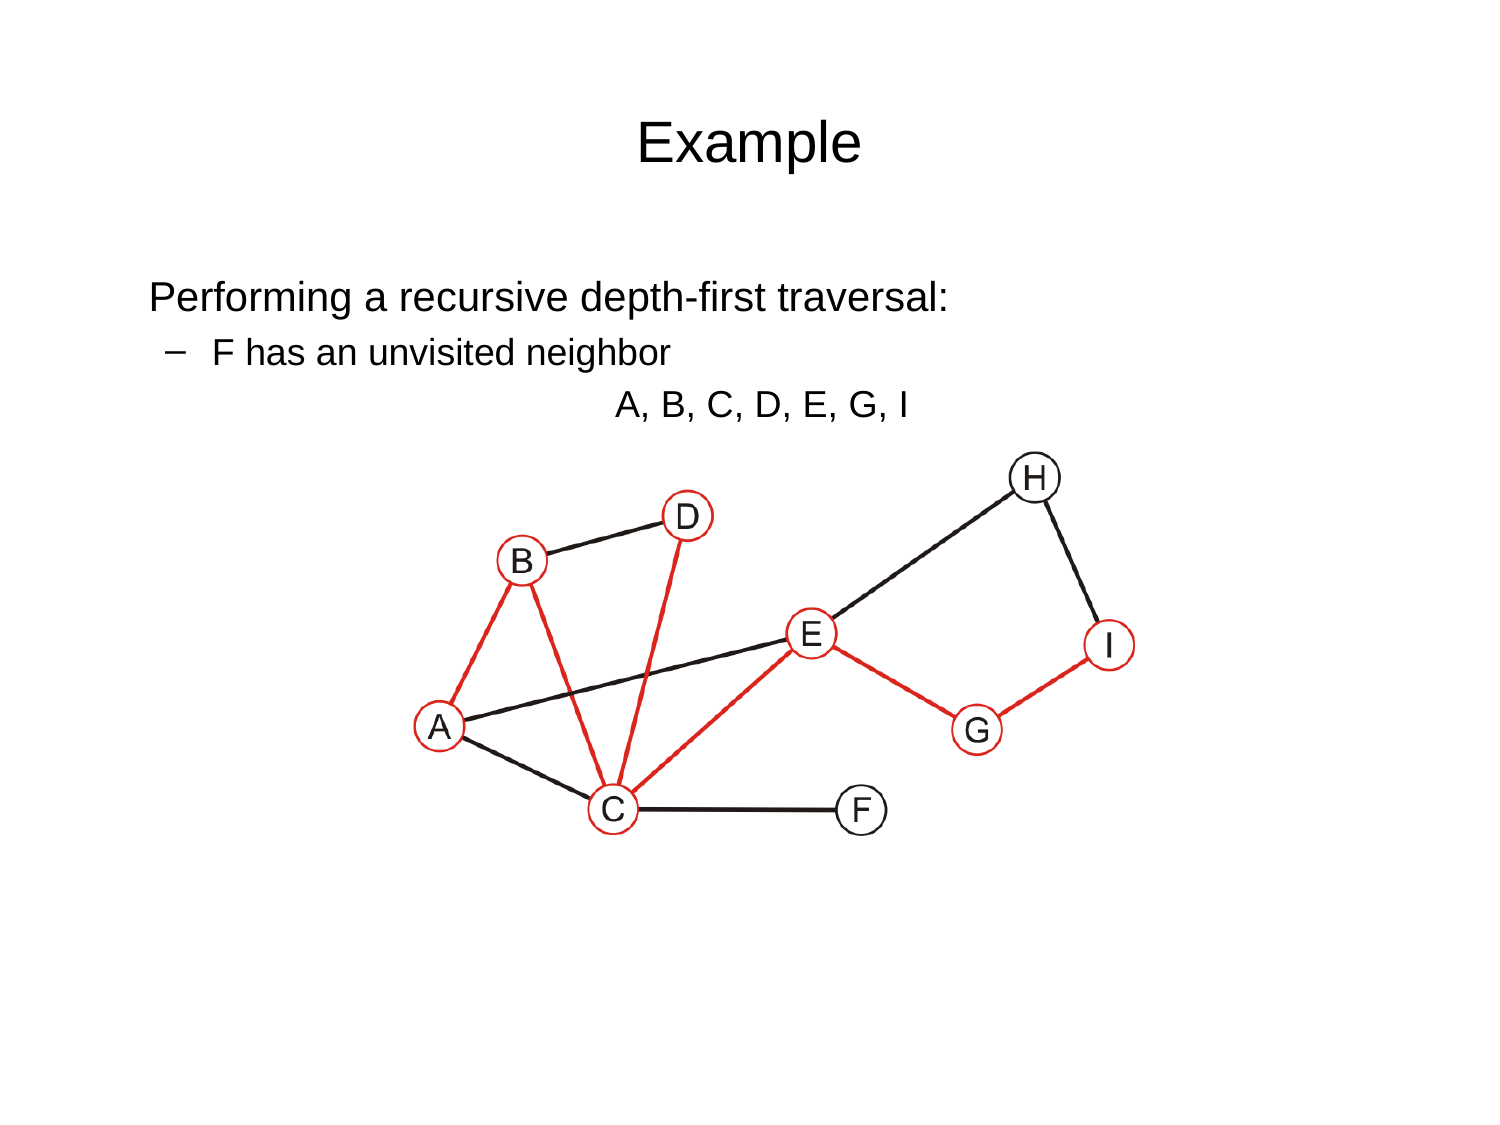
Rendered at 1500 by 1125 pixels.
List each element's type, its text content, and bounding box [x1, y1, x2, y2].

picture [405, 444, 1143, 842]
list Performing a recursive depth-first traversal: F has an unvisited neighbor A, B, C, D, E, G, I [74, 262, 1426, 1006]
title Example [74, 44, 1426, 233]
